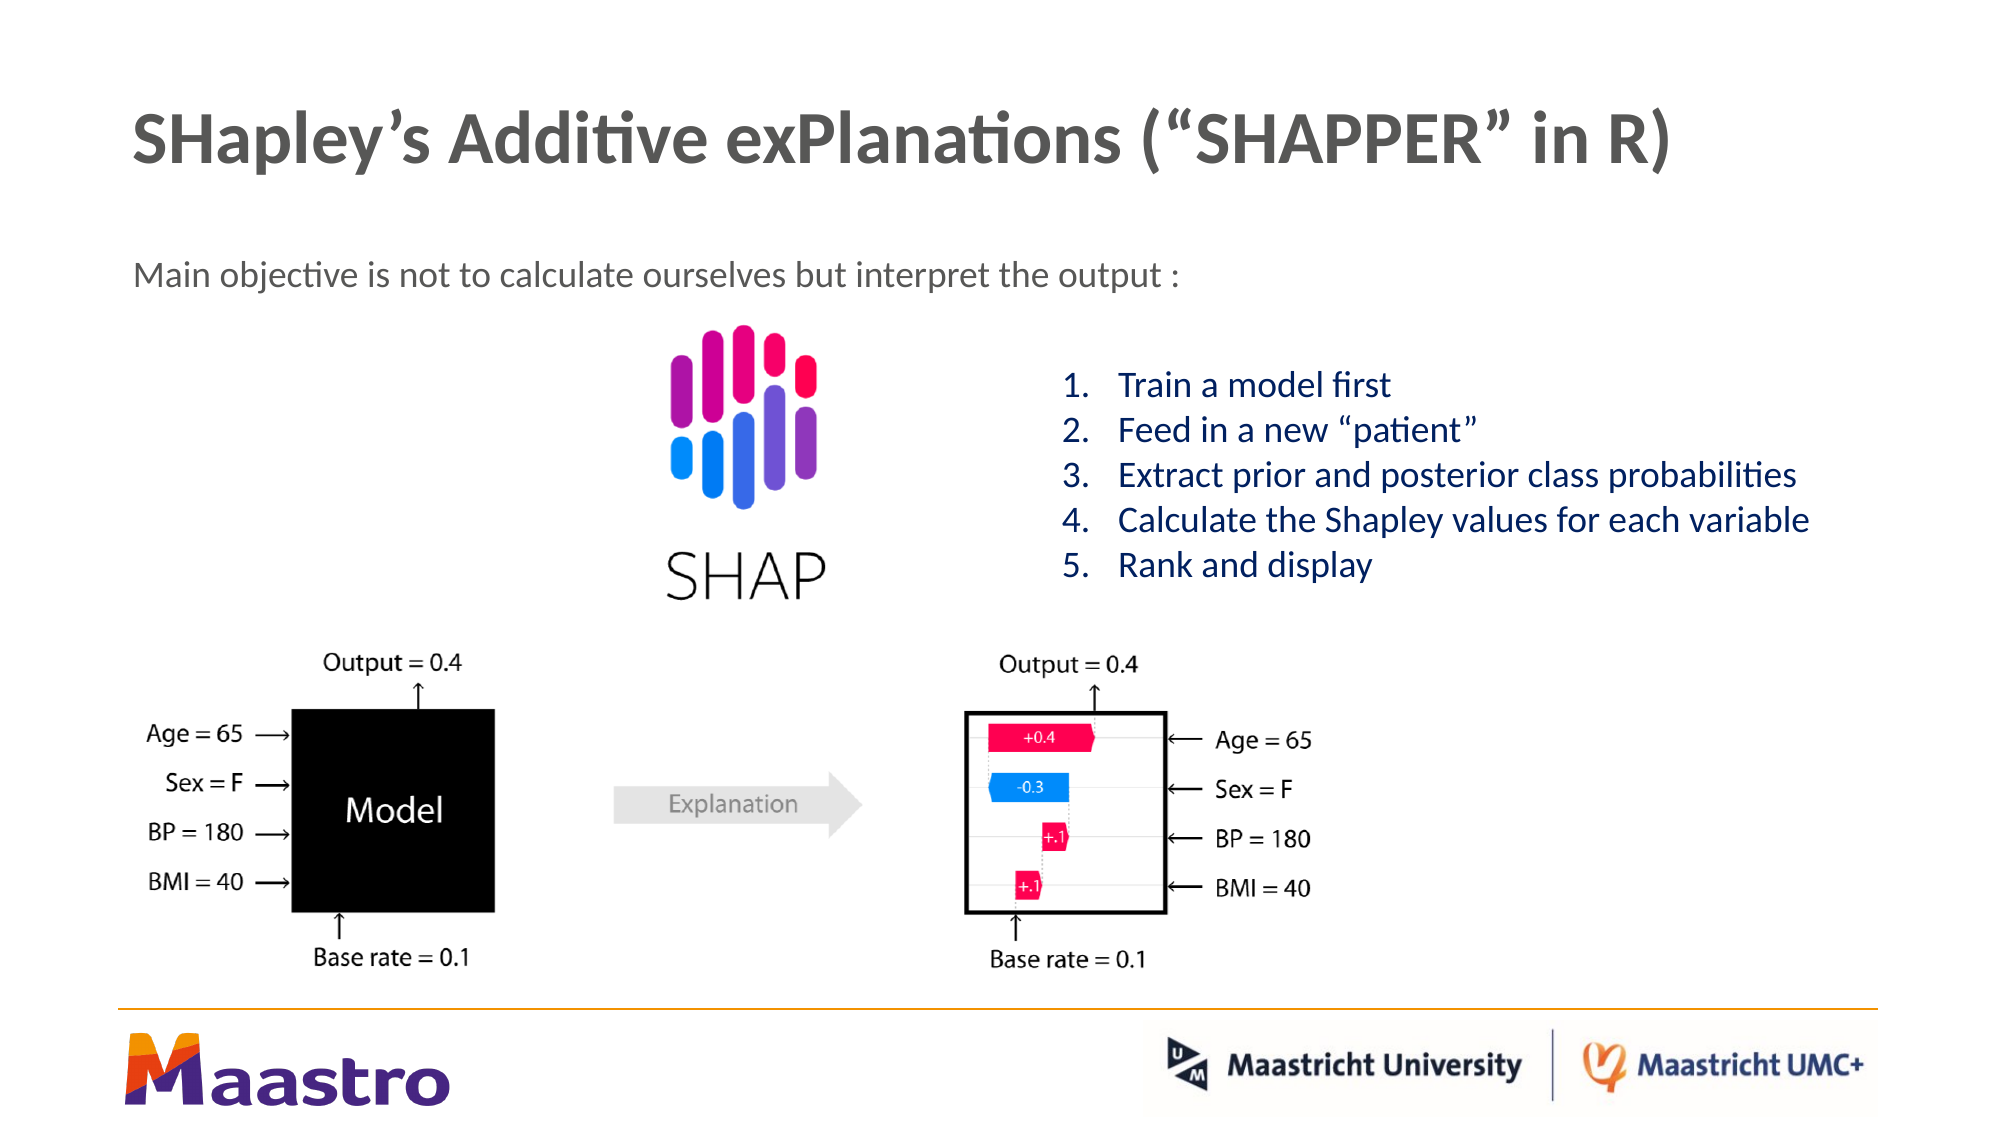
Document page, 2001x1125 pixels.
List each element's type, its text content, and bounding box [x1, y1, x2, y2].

picture [1143, 1020, 1878, 1117]
title SHapley’s Additive exPlanations (“SHAPPER” in R) [118, 91, 1894, 200]
text_box Train a model first Feed in a new “patient” Extract prior and posterior class probabilities Calculate the Shapley values for each variable Rank and display [1329, 352, 1850, 592]
list Main objective is not to calculate ourselves but interpret the output : [118, 247, 1894, 942]
picture [118, 318, 1329, 970]
